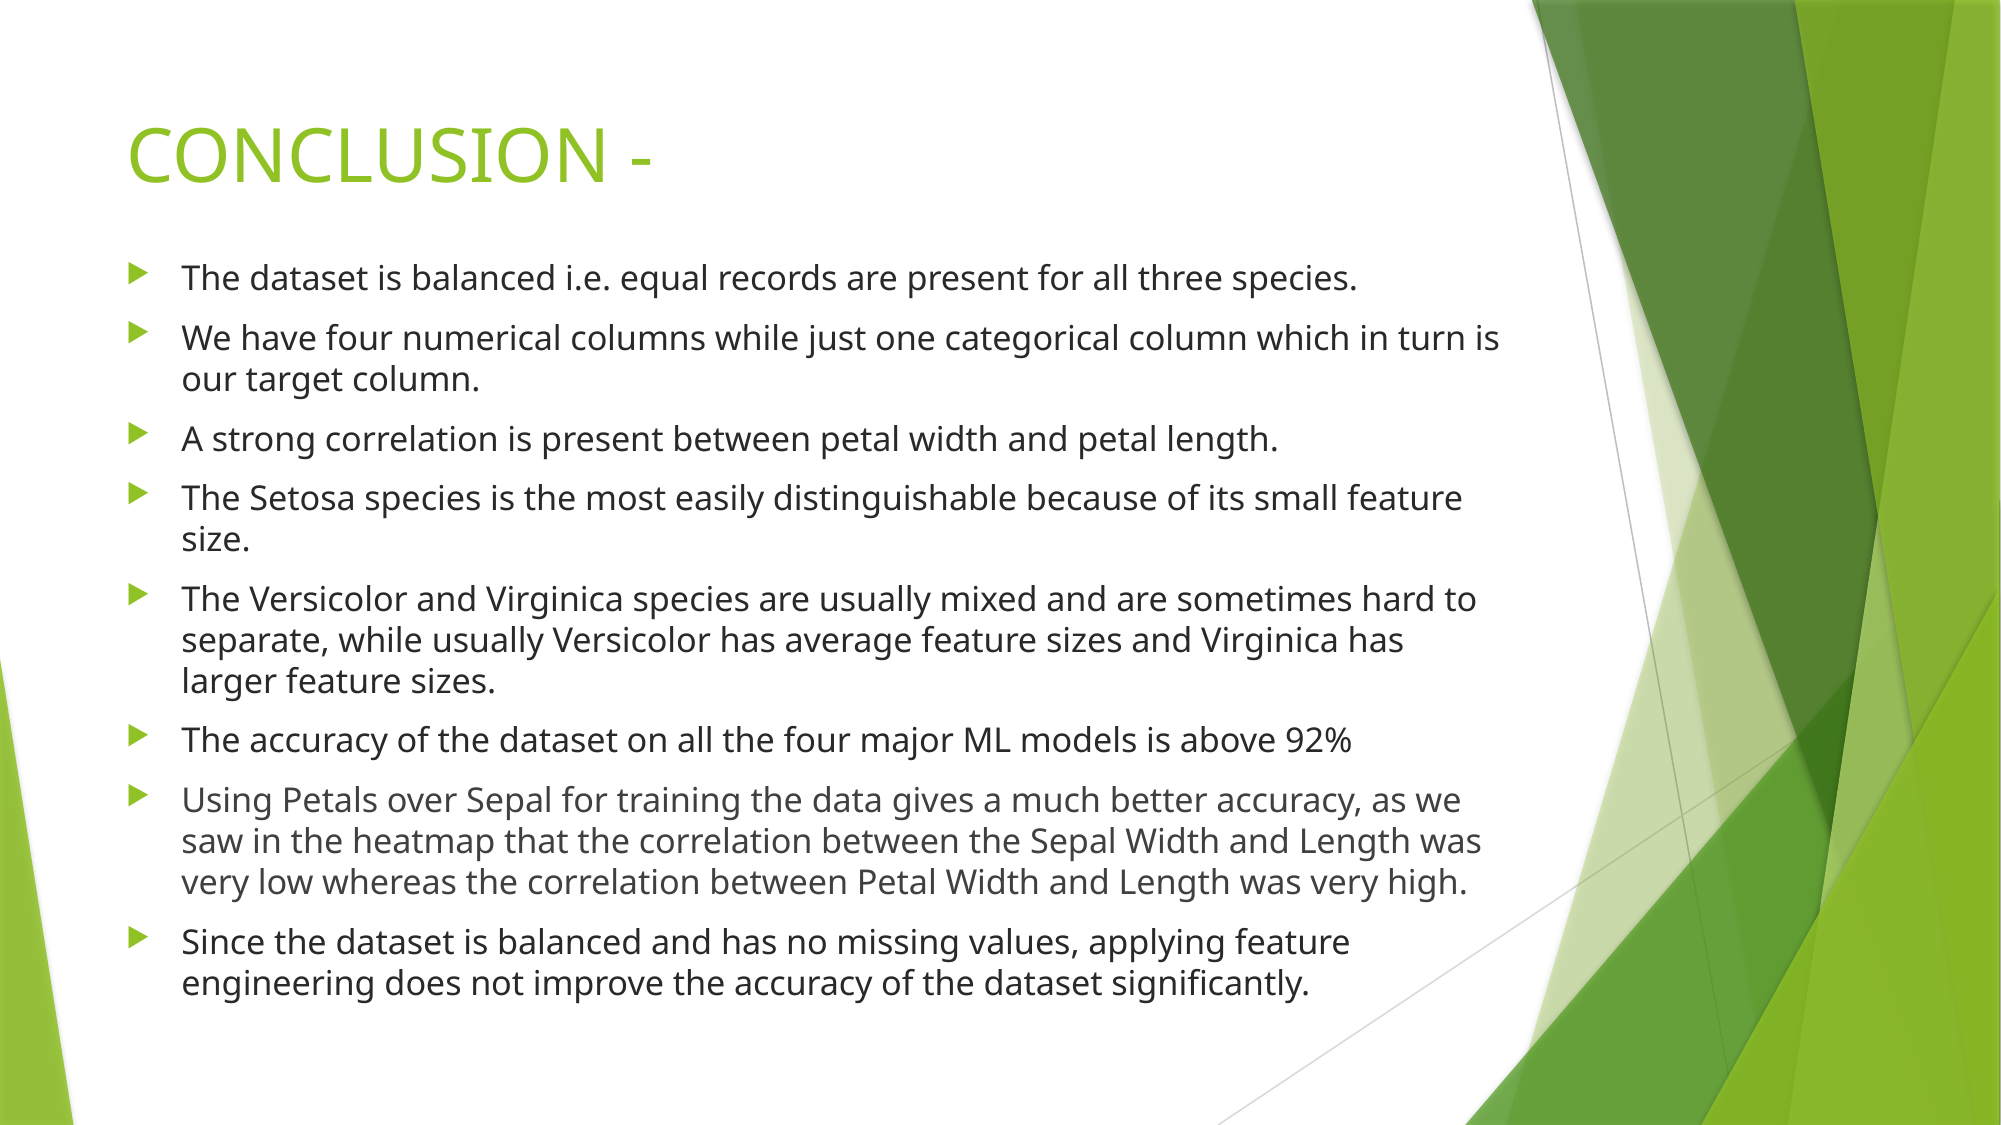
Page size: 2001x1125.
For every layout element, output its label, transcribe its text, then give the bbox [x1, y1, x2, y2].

title CONCLUSION - [111, 99, 1522, 248]
list The dataset is balanced i.e. equal records are present for all three species. We have four numerical columns while just one categorical column which in turn is our target column. A strong correlation is present between petal width and petal length. The Setosa species is the most easily distinguishable because of its small feature size. The Versicolor and Virginica species are usually mixed and are sometimes hard to separate, while usually Versicolor has average feature sizes and Virginica has larger feature sizes. The accuracy of the dataset on all the four major ML models is above 92% Using Petals over Sepal for training the data gives a much better accuracy, as we saw in the heatmap that the correlation between the Sepal Width and Length was very low whereas the correlation between Petal Width and Length was very high. Since the dataset is balanced and has no missing values, applying feature engineering does not improve the accuracy of the dataset significantly. [111, 248, 1522, 1025]
